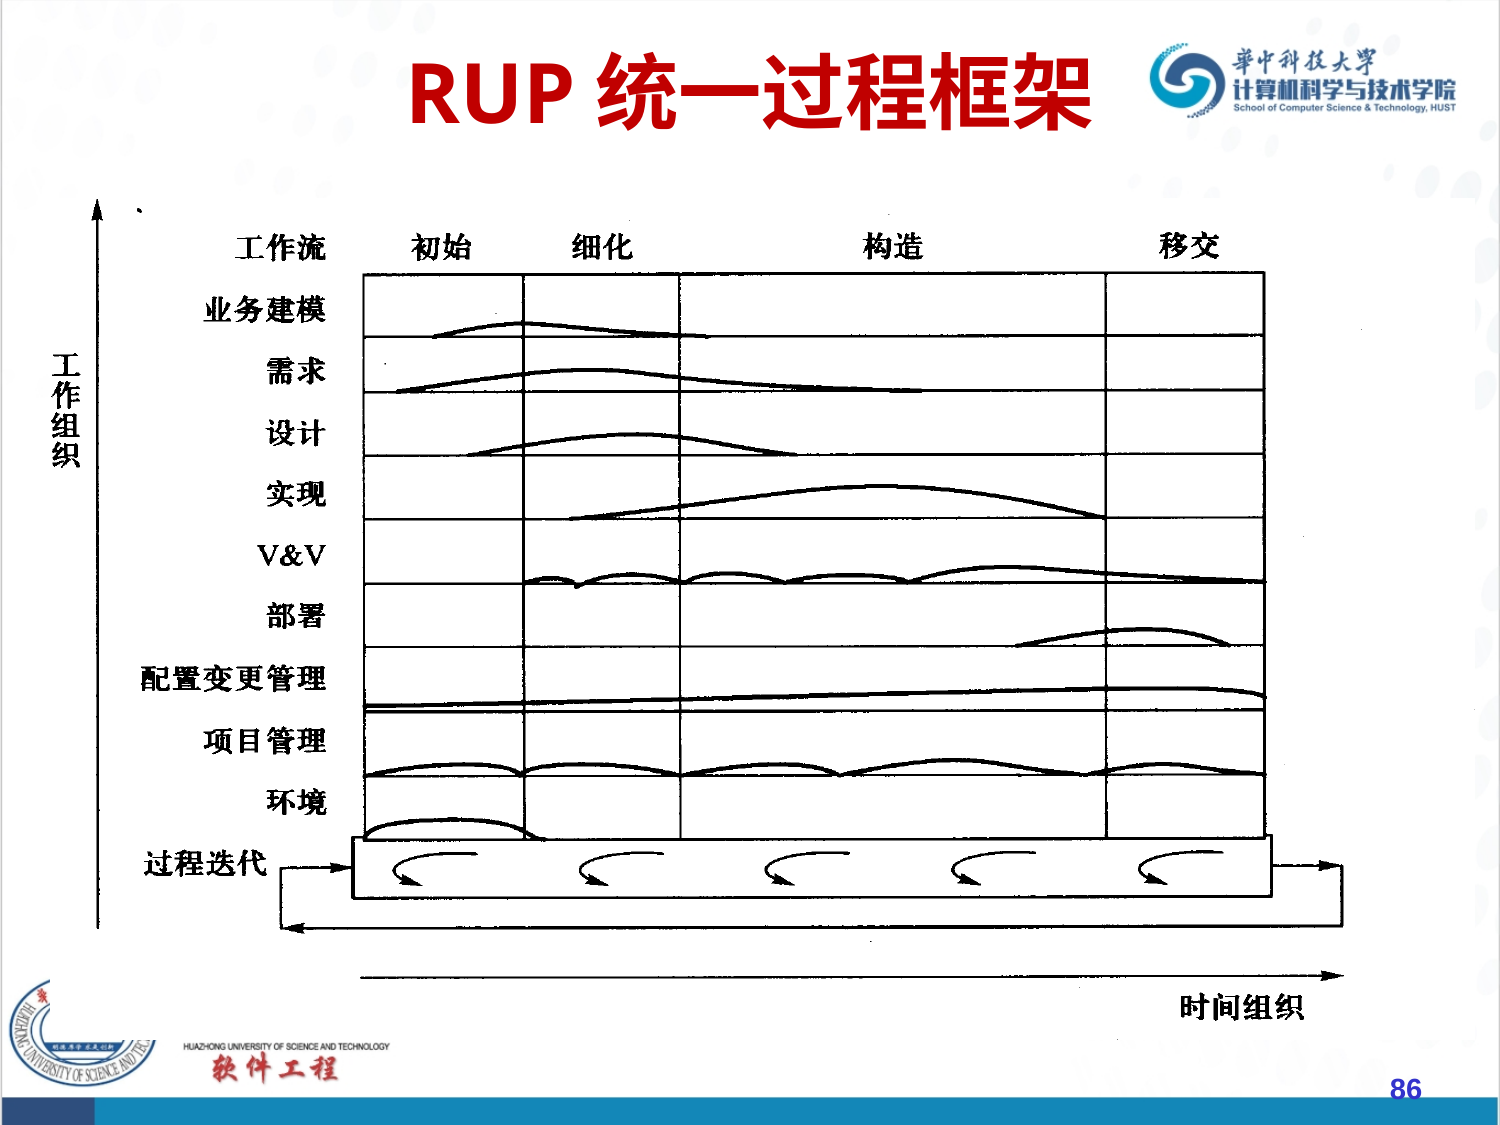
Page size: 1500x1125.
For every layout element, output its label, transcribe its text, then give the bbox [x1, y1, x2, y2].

title RUP统一过程框架 [75, 24, 1425, 155]
picture [0, 0, 1500, 1125]
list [49, 197, 1476, 1040]
slide_number 86 [1087, 1062, 1438, 1103]
